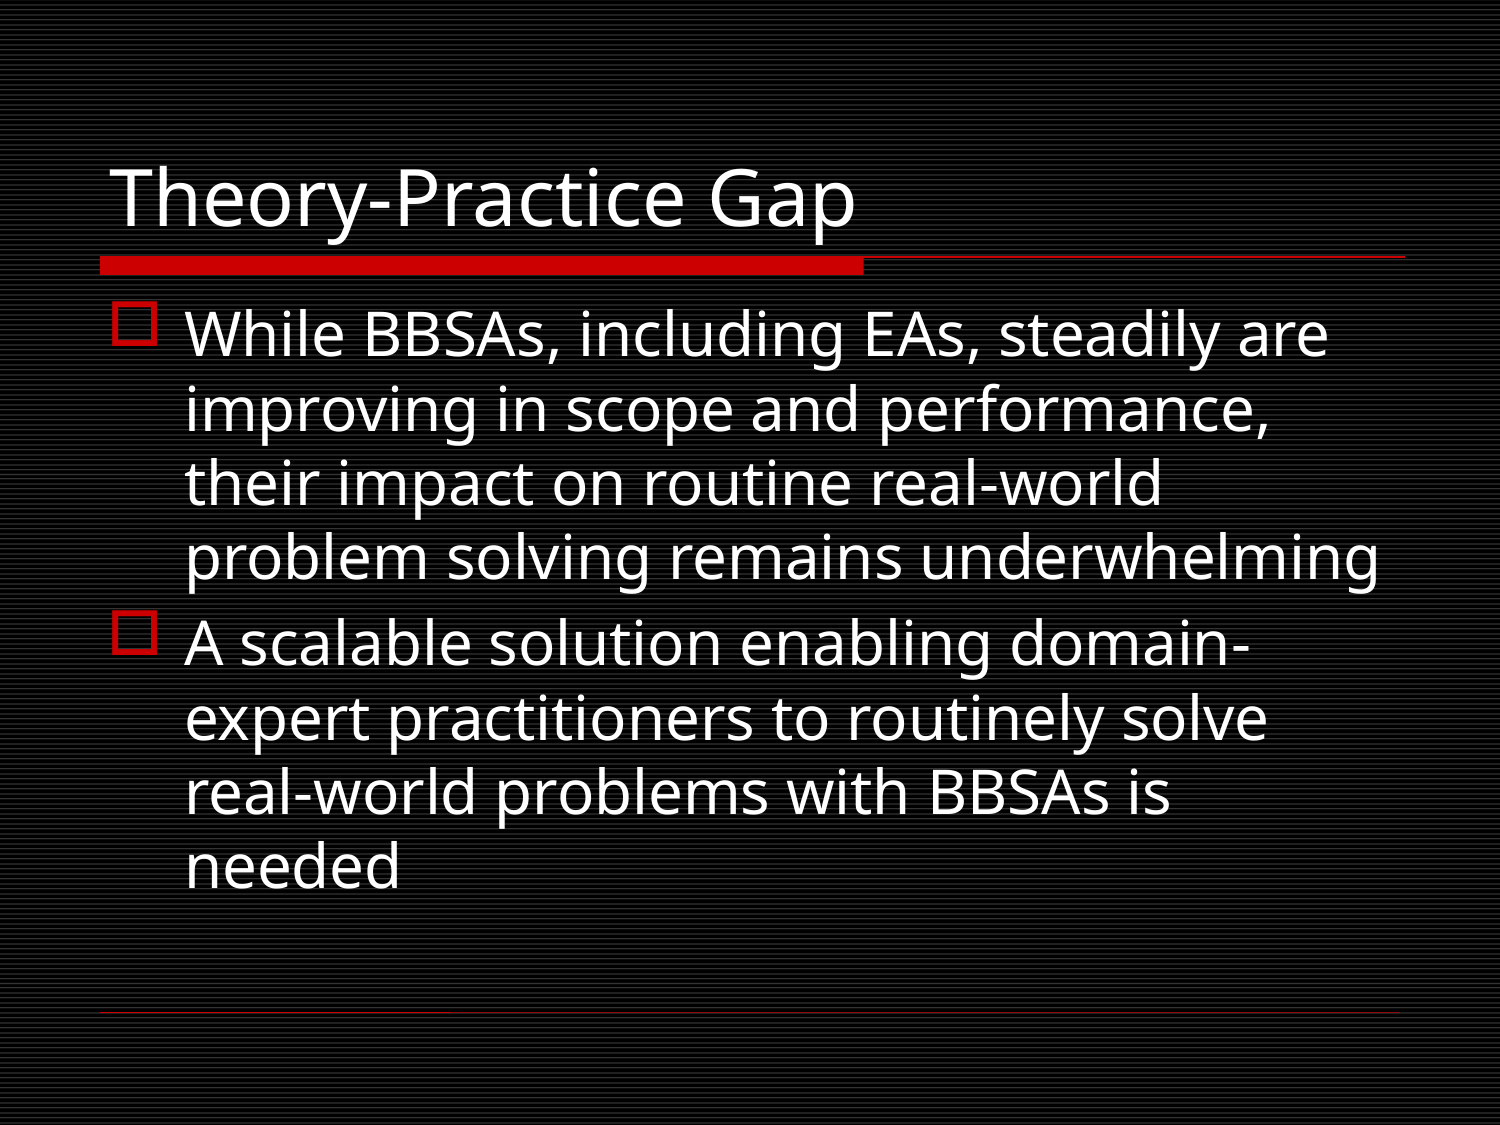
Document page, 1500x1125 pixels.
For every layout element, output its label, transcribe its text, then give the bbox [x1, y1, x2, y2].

picture [0, 0, 1500, 1125]
list While BBSAs, including EAs, steadily are improving in scope and performance, their impact on routine real-world problem solving remains underwhelming A scalable solution enabling domain-expert practitioners to routinely solve real-world problems with BBSAs is needed [92, 287, 1406, 988]
title Theory-Practice Gap [94, 50, 1407, 250]
